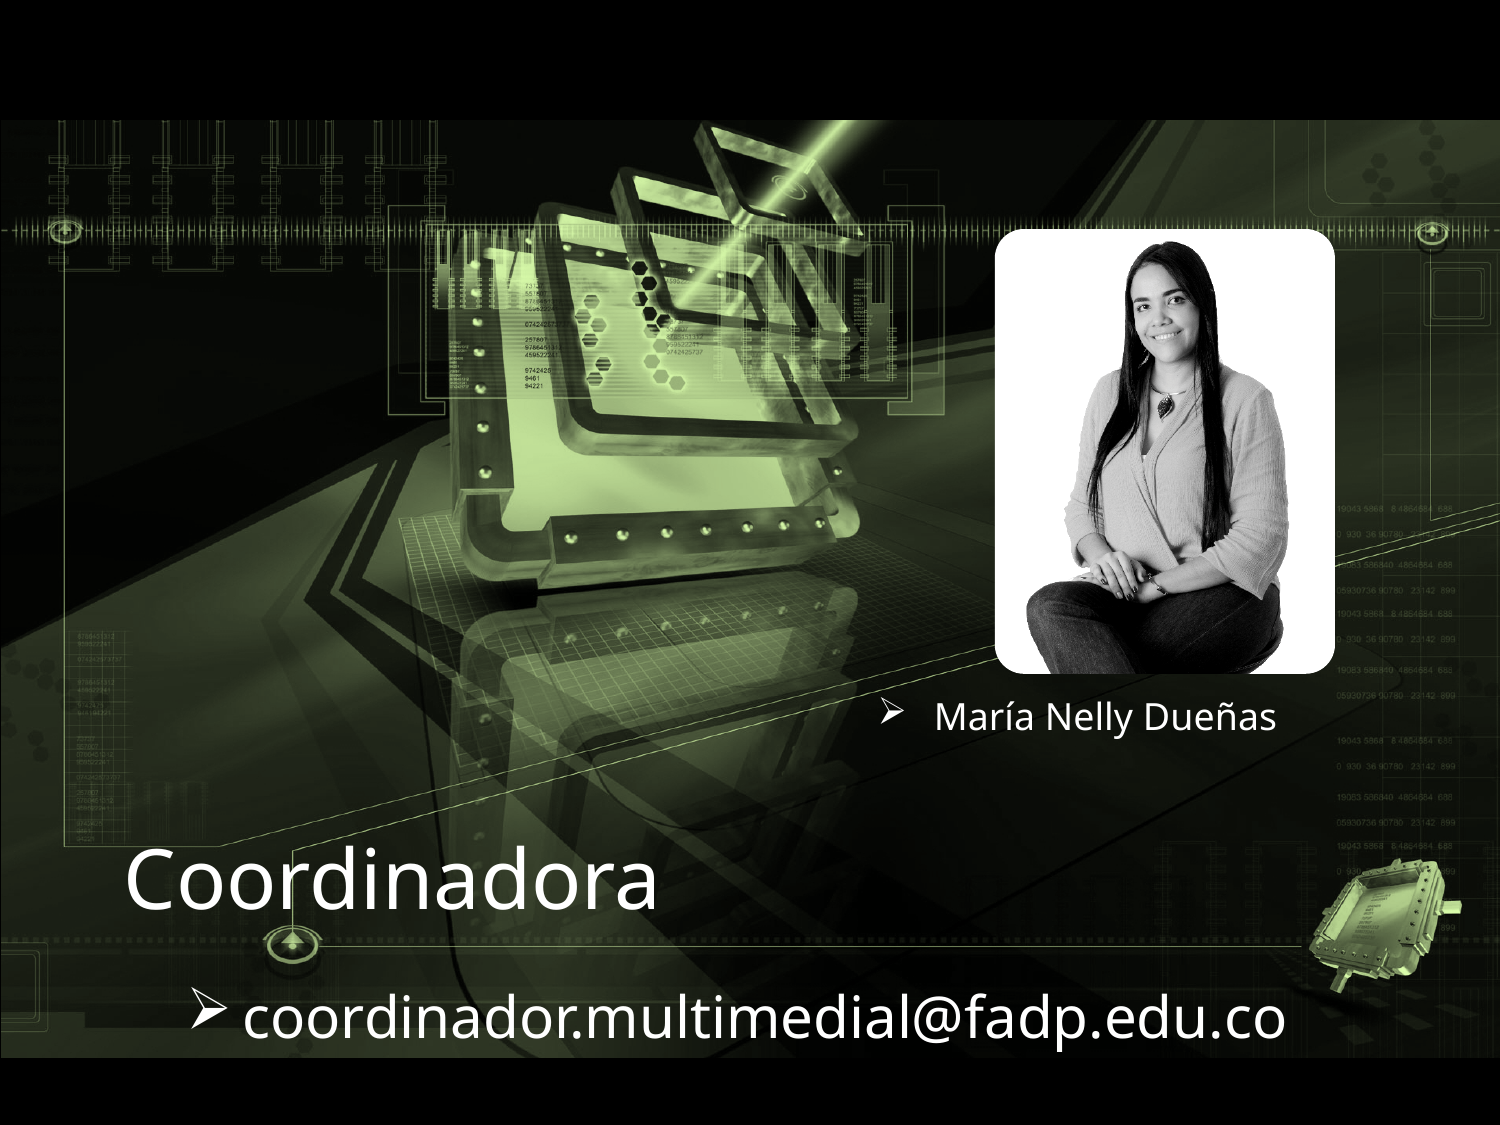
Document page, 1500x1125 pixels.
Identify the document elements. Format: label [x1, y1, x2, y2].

picture [1, 120, 1500, 1058]
